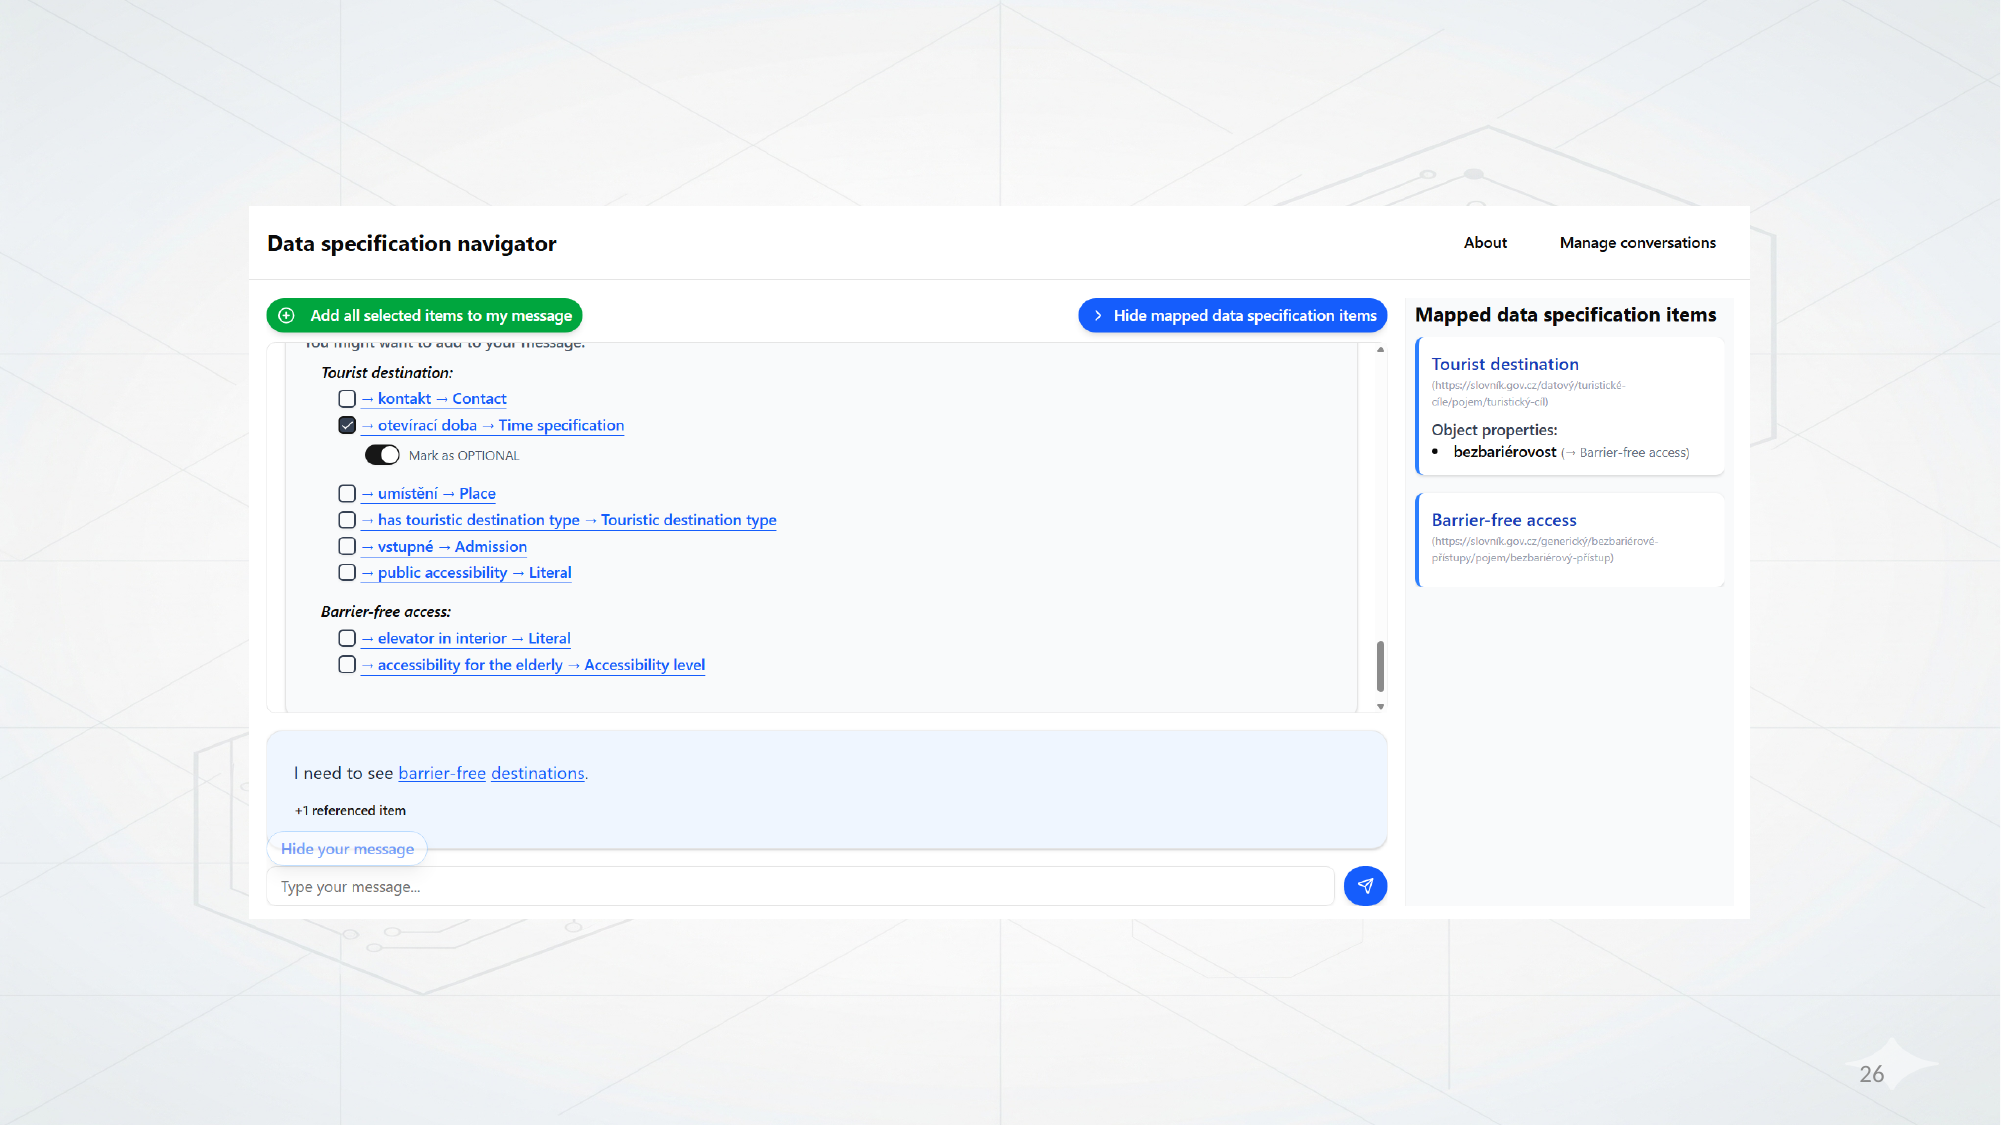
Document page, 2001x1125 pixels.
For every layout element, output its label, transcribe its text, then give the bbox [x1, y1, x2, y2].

slide_number 26 [1433, 1042, 1900, 1103]
picture [0, 0, 2001, 1125]
